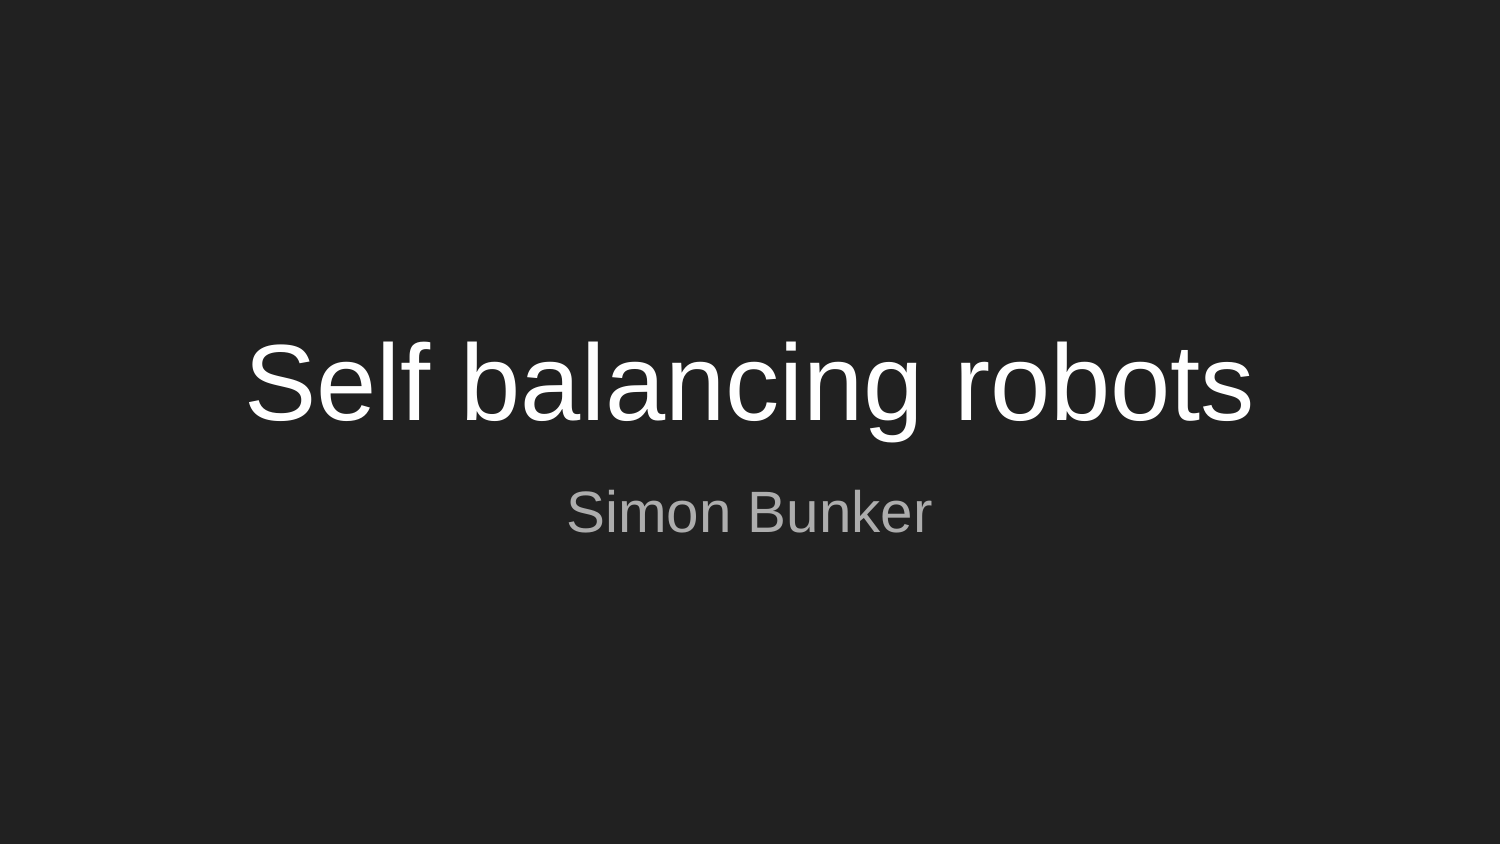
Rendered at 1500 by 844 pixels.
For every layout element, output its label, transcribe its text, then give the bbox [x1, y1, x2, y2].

subtitle Simon Bunker [51, 464, 1449, 595]
title Self balancing robots [51, 122, 1449, 459]
